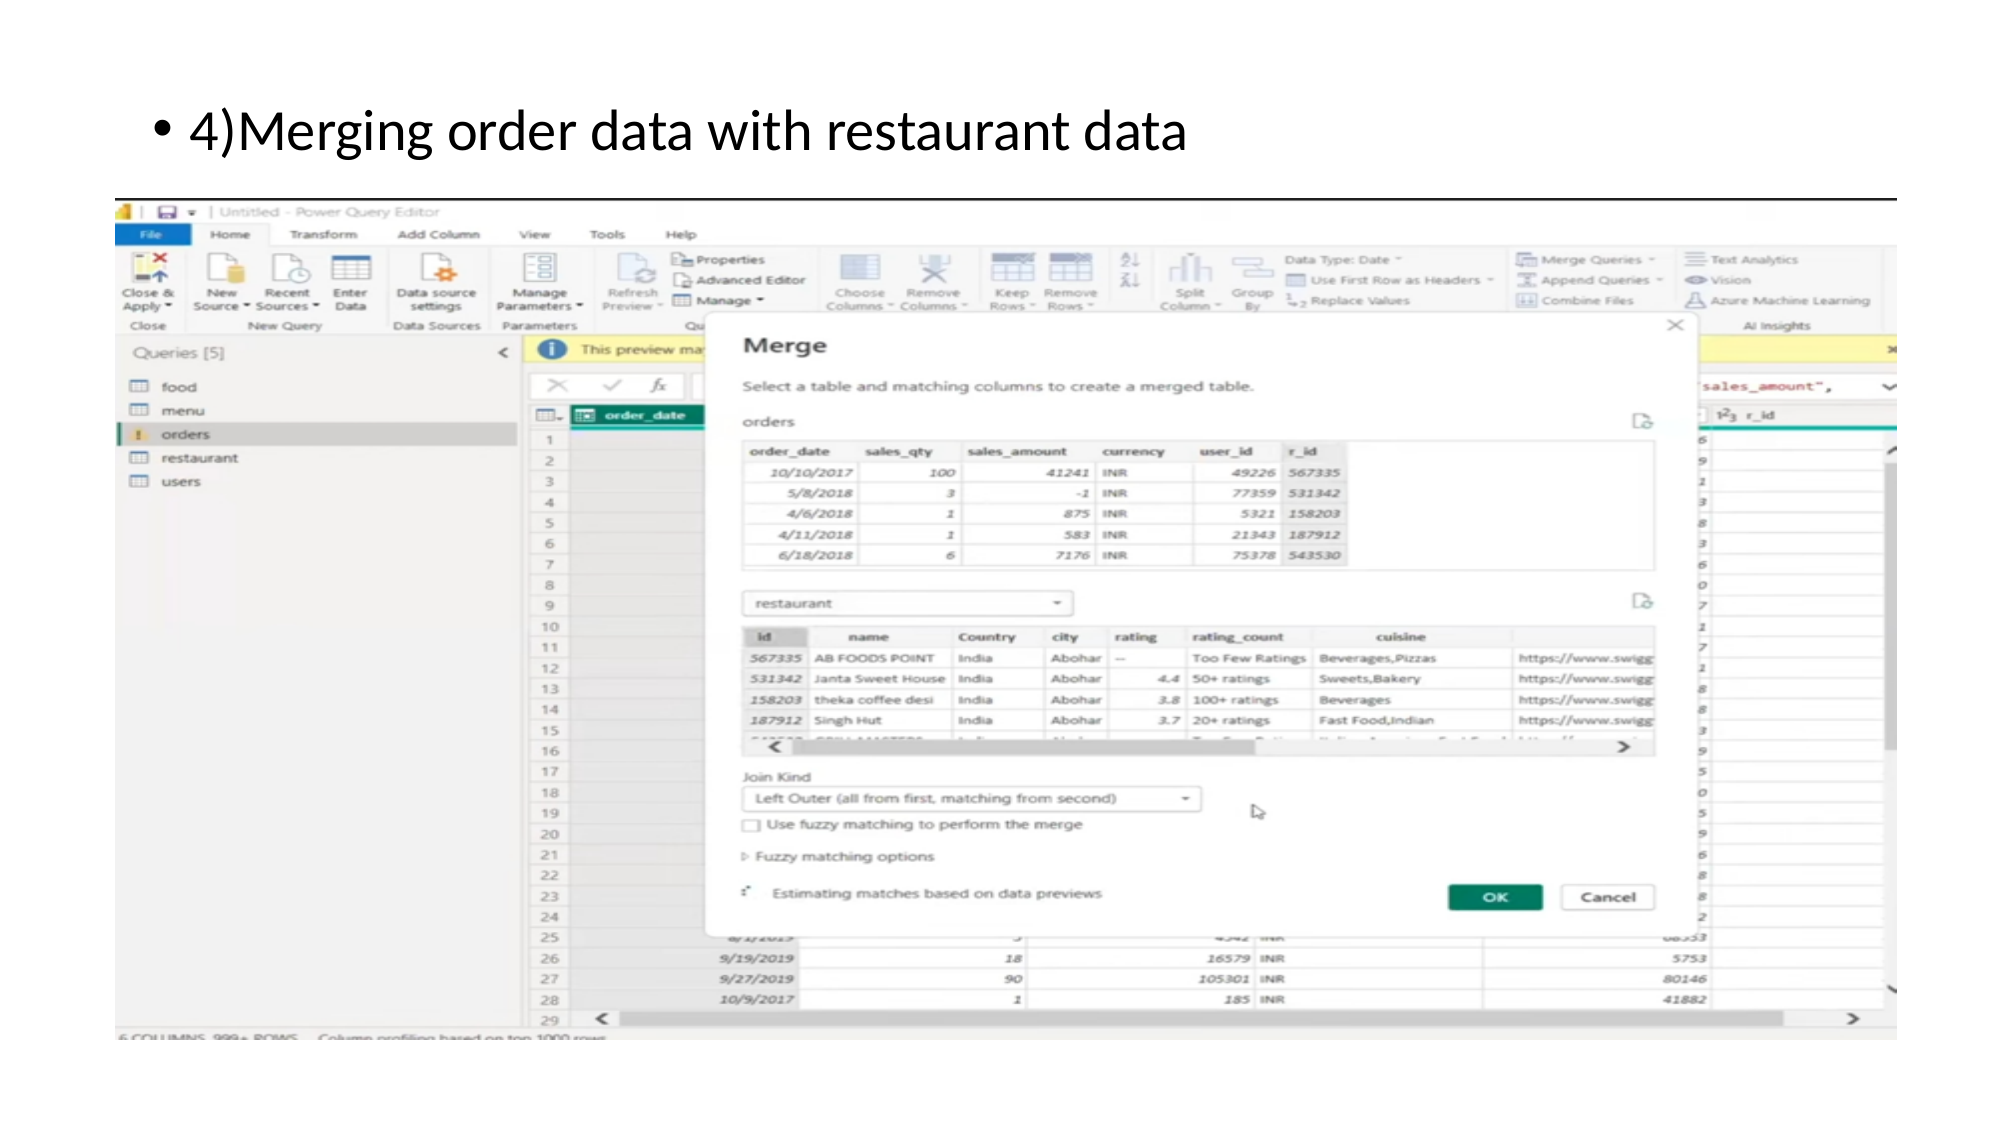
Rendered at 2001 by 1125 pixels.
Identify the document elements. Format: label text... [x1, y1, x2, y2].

picture [115, 198, 1897, 1040]
list 4)Merging order data with restaurant data [137, 92, 1863, 198]
